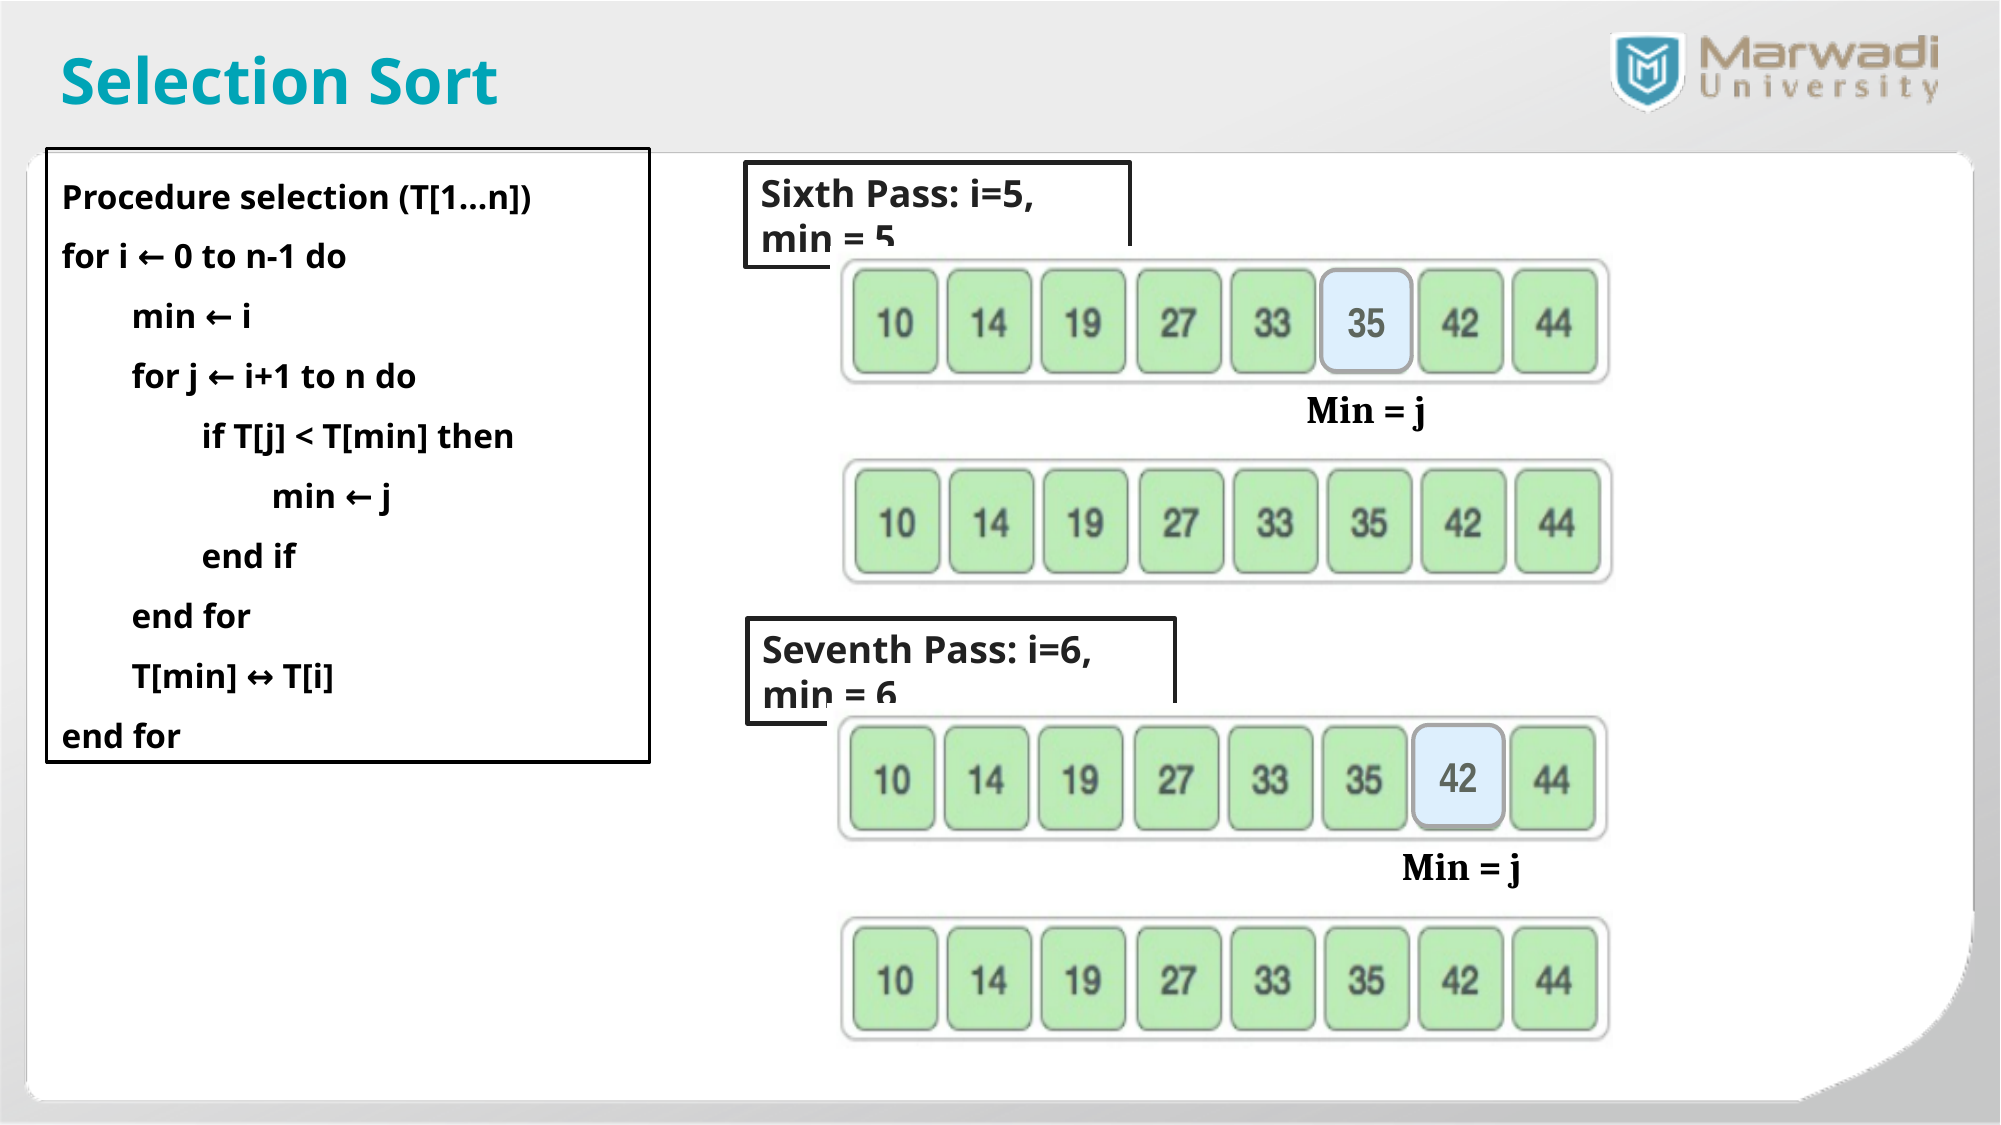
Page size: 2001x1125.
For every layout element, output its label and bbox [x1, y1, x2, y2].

picture [0, 0, 2000, 1125]
text_box [829, 246, 1614, 394]
text_box [827, 703, 1611, 851]
